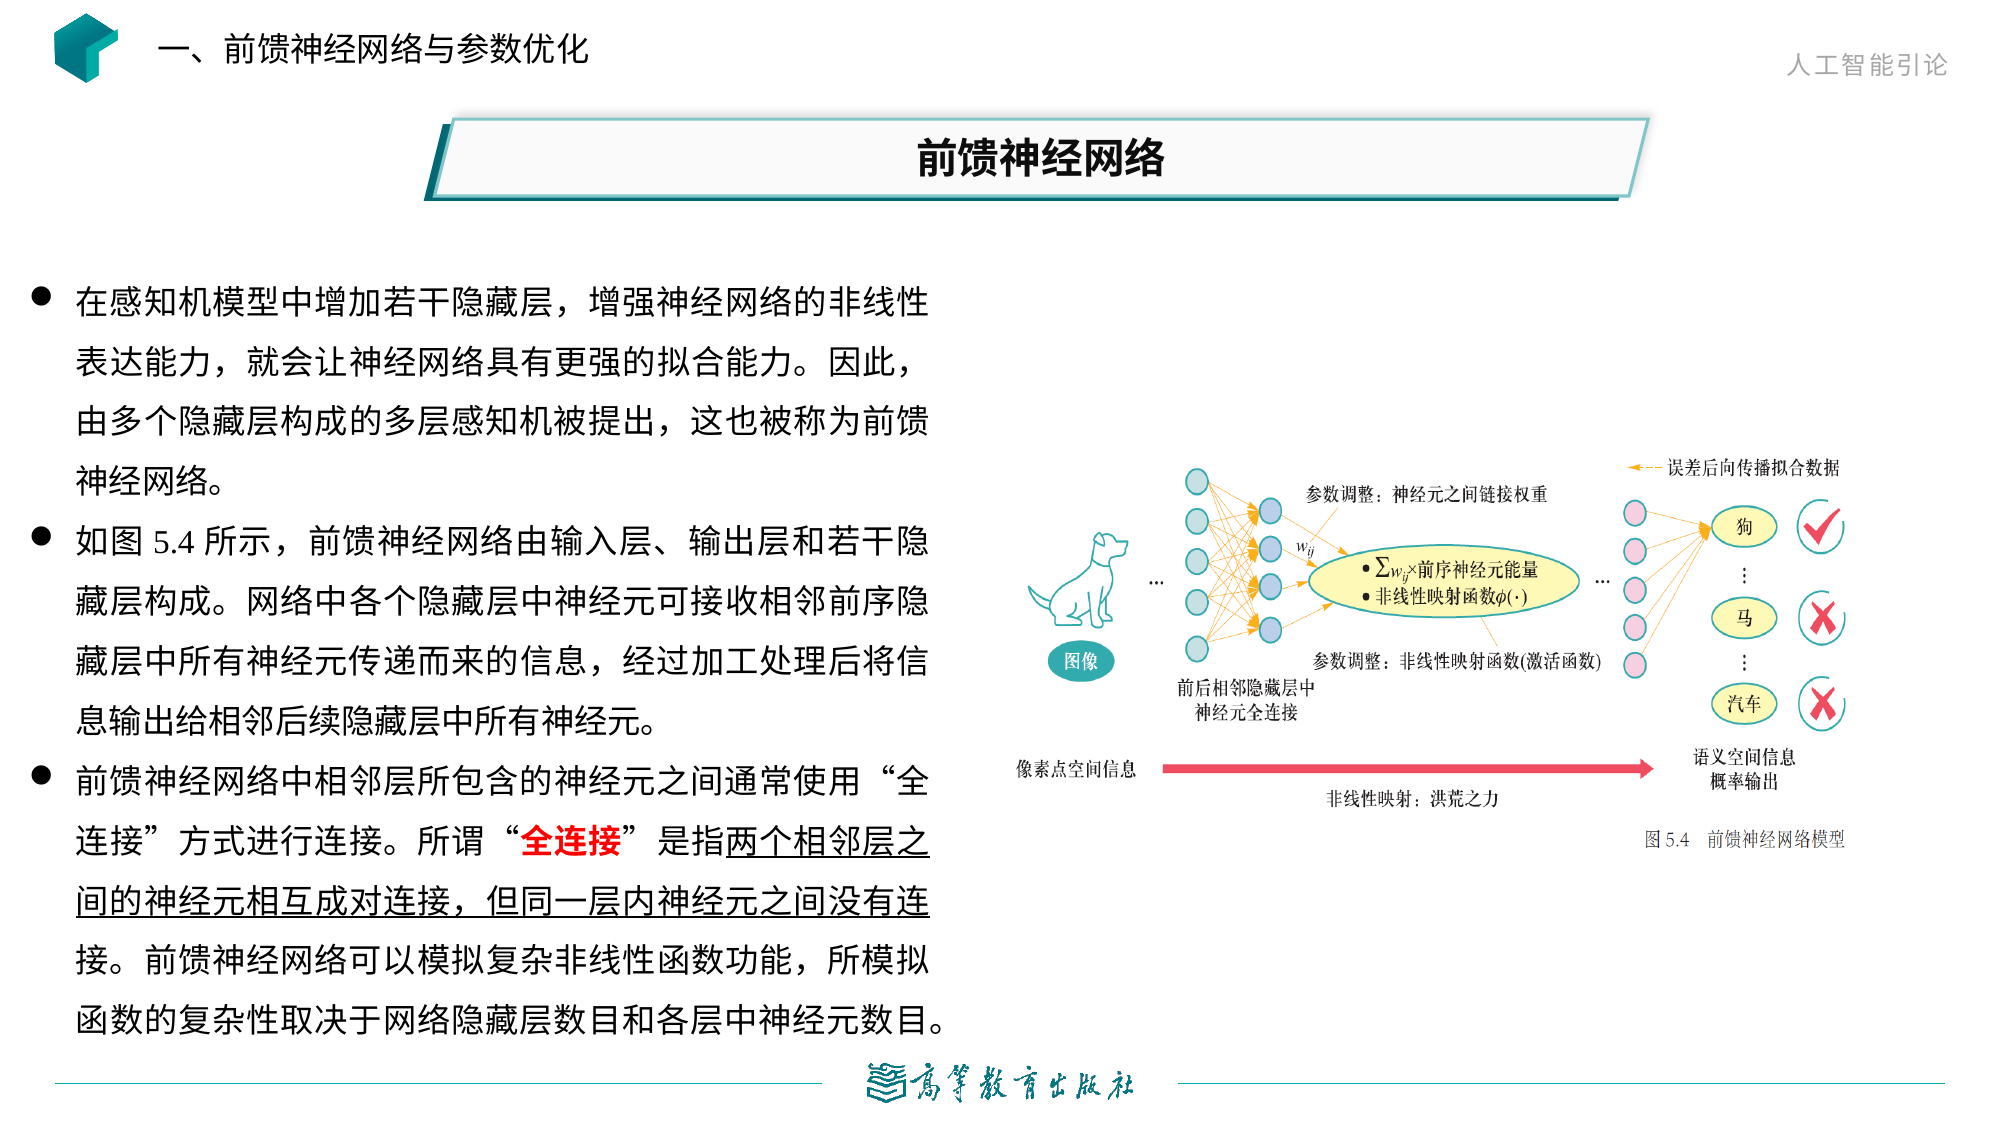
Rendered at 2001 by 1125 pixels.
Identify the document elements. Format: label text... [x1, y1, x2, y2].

text_box 在感知机模型中增加若干隐藏层，增强神经网络的非线性表达能力，就会让神经网络具有更强的拟合能力。因此，由多个隐藏层构成的多层感知机被提出，这也被称为前馈神经网络。 如图5.4所示，前馈神经网络由输入层、输出层和若干隐藏层构成。网络中各个隐藏层中神经元可接收相邻前序隐藏层中所有神经元传递而来的信息，经过加工处理后将信息输出给相邻后续隐藏层中所有神经元。 前馈神经网络中相邻层所包含的神经元之间通常使用“全连接”方式进行连接。所谓“全连接”是指两个相邻层之间的神经元相互成对连接，但同一层内神经元之间没有连接。前馈神经网络可以模拟复杂非线性函数功能，所模拟函数的复杂性取决于网络隐藏层数目和各层中神经元数目。 [14, 253, 945, 1047]
picture [867, 1063, 1133, 1103]
picture [1008, 425, 1882, 878]
text_box 一、前馈神经网络与参数优化 [142, 21, 605, 76]
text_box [423, 119, 1649, 201]
